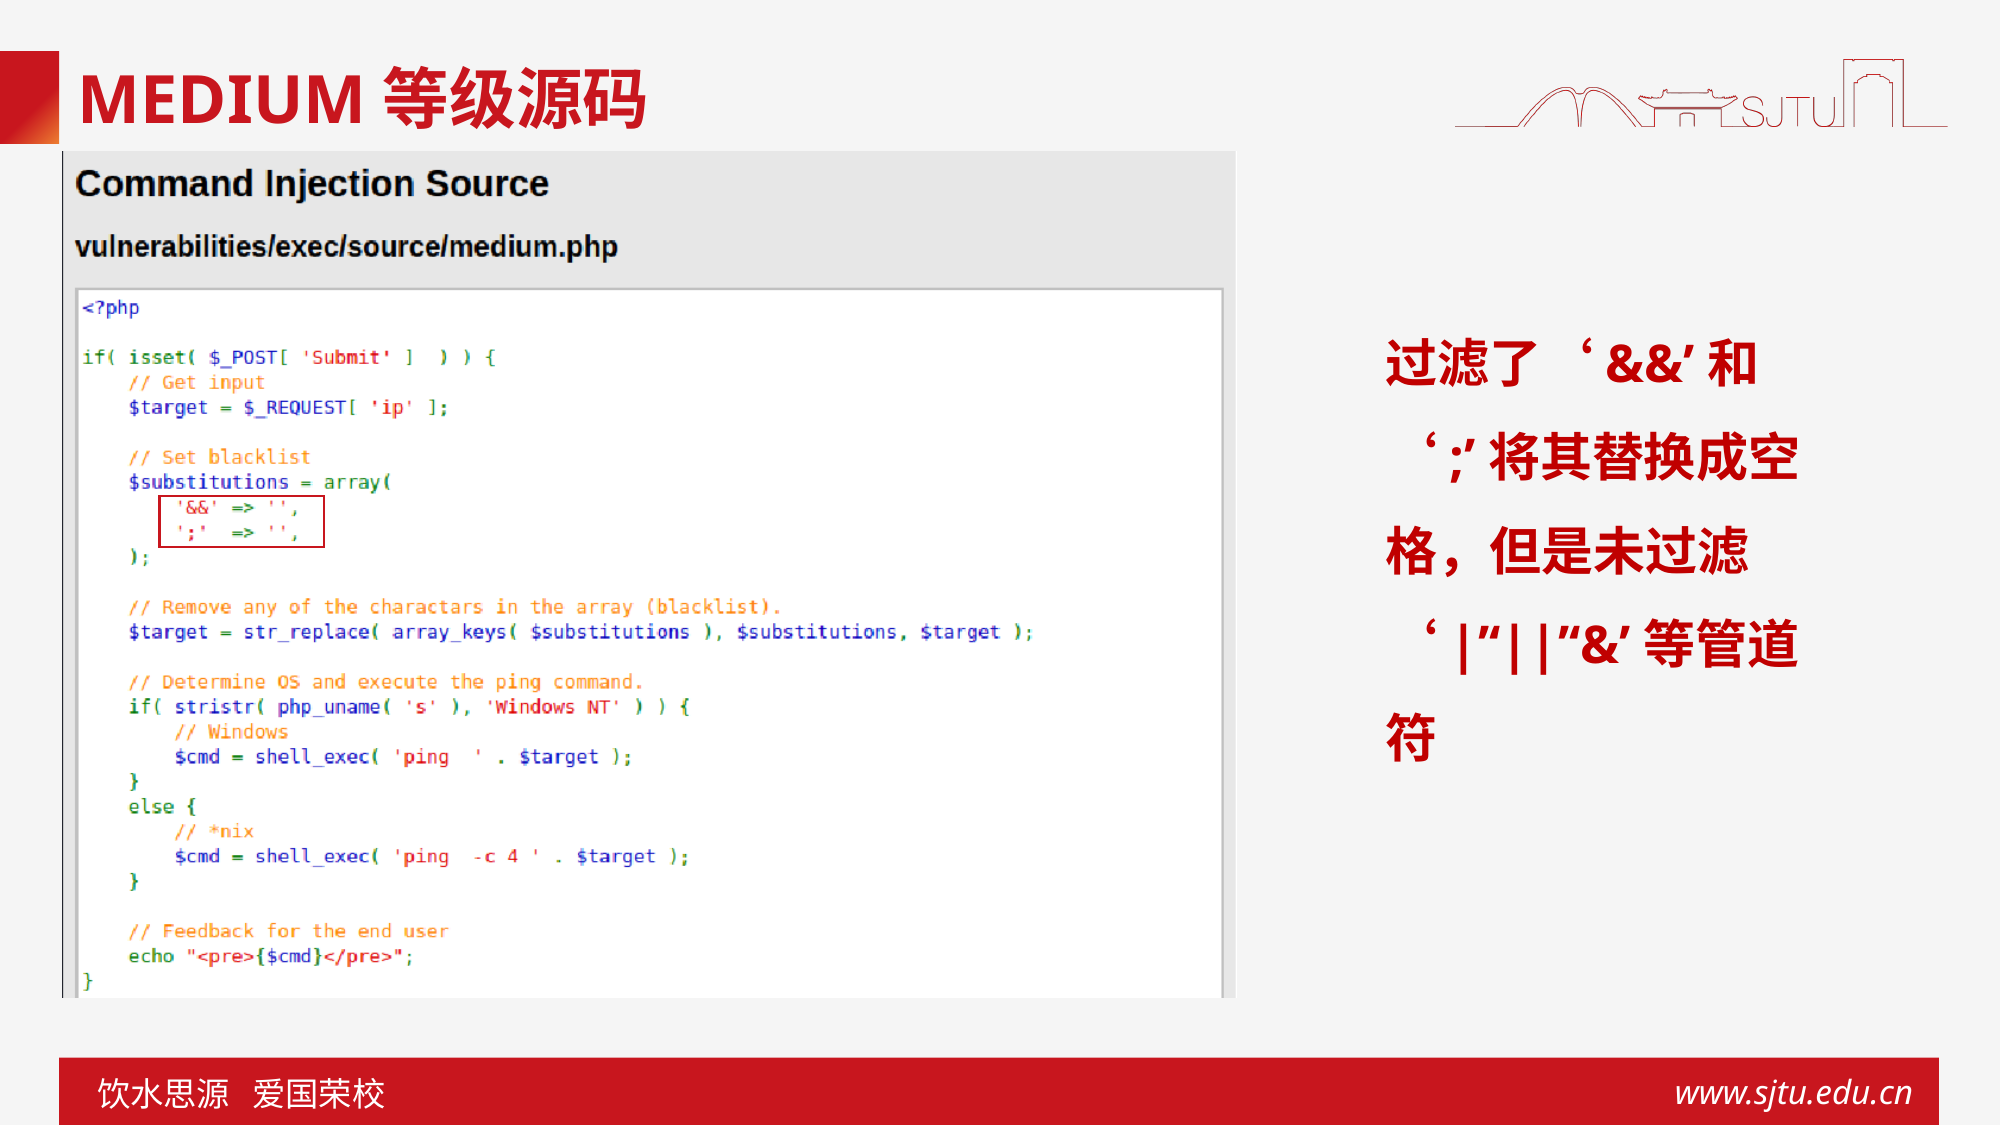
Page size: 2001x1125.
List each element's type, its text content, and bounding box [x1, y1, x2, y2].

title MEDIUM等级源码 [62, 43, 1530, 152]
text_box 过滤了‘&&’和‘;’将其替换成空格，但是未过滤 ‘|’‘||’‘&’等管道符 [1370, 291, 1826, 902]
picture [1530, 59, 1948, 127]
picture [62, 151, 1237, 998]
